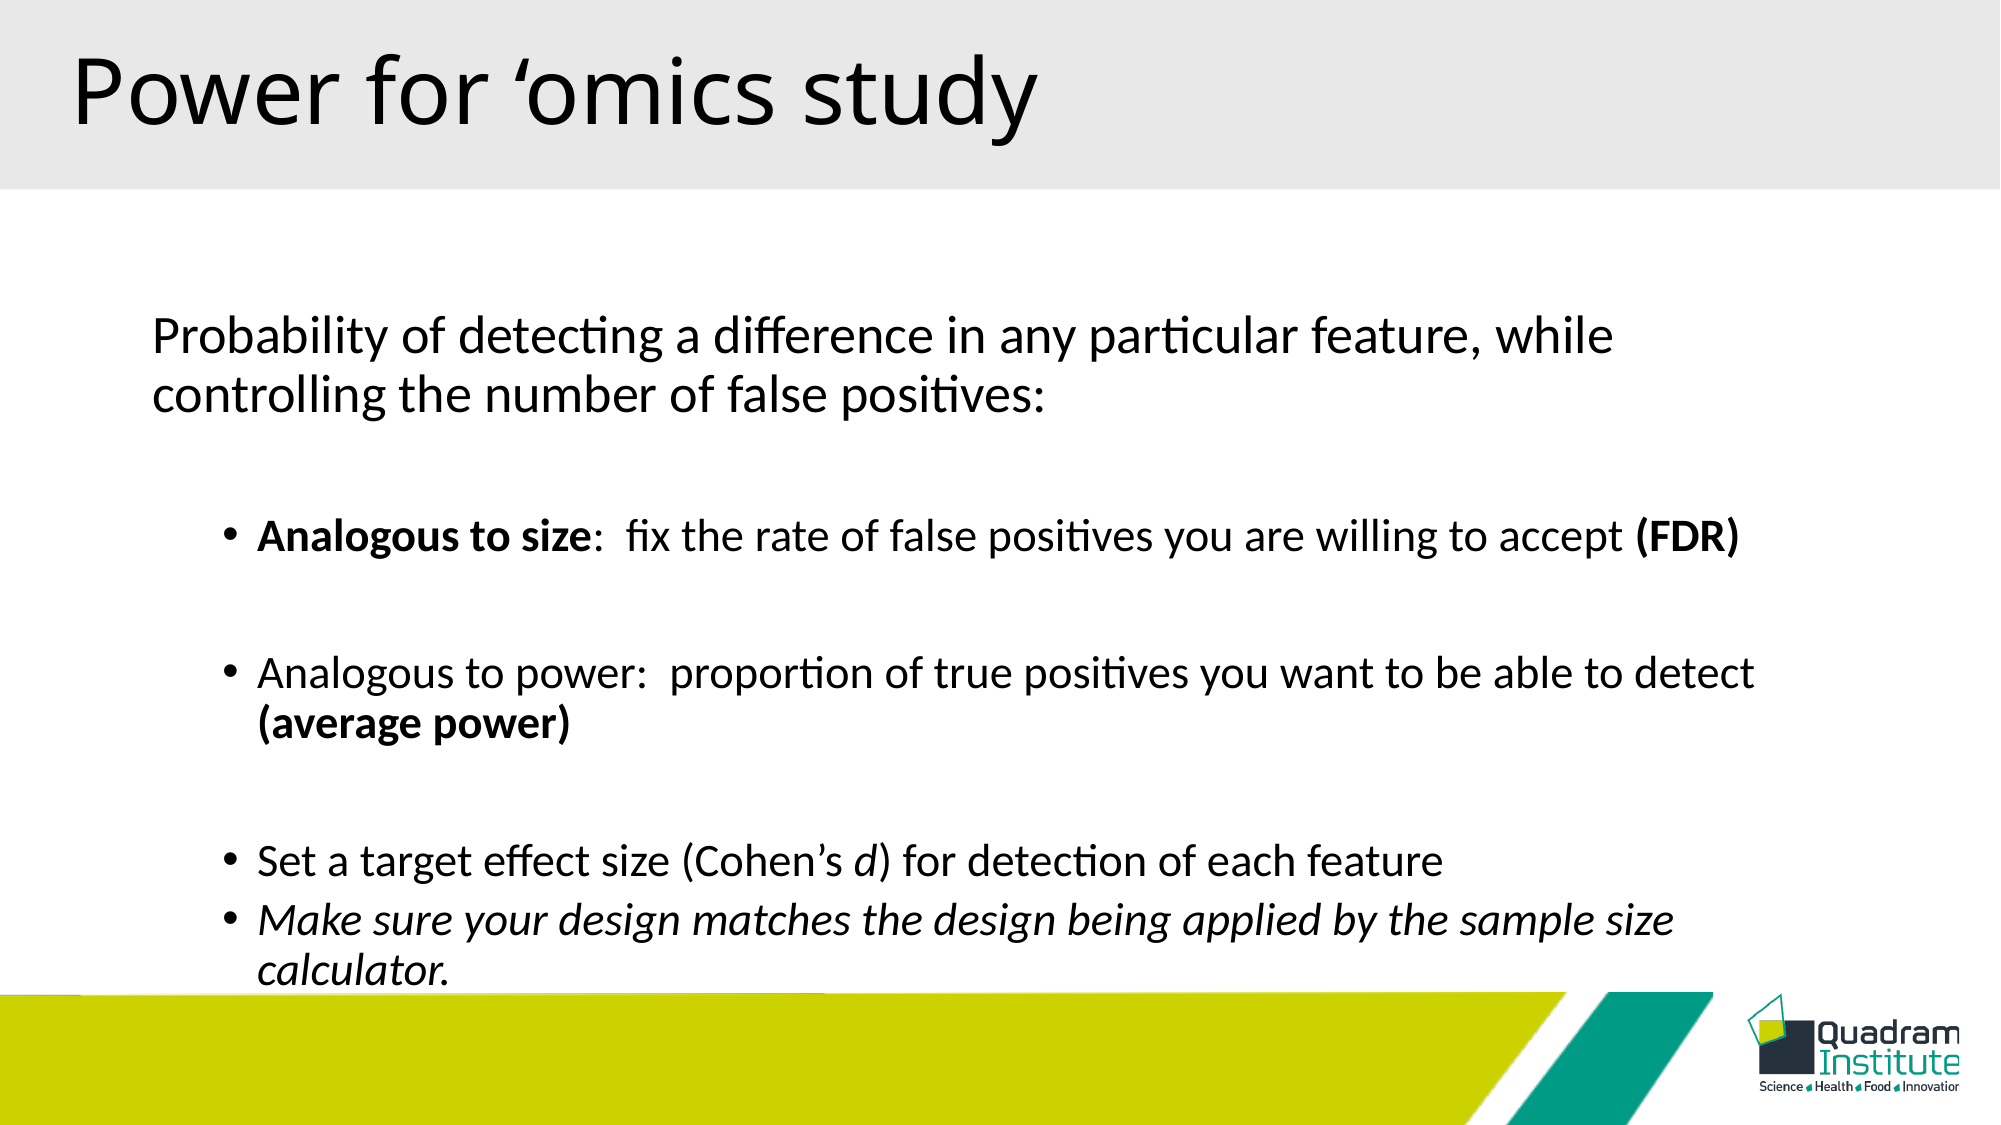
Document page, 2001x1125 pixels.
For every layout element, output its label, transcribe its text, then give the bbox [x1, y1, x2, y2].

title Power for ‘omics study [0, 0, 2000, 190]
list Probability of detecting a difference in any particular feature, while controlling the number of false positives: Analogous to size: fix the rate of false positives you are willing to accept (FDR) Analogous to power: proportion of true positives you want to be able to detect (average power) Set a target effect size (Cohen’s d) for detection of each feature Make sure your design matches the design being applied by the sample size calculator. [137, 299, 1863, 1014]
